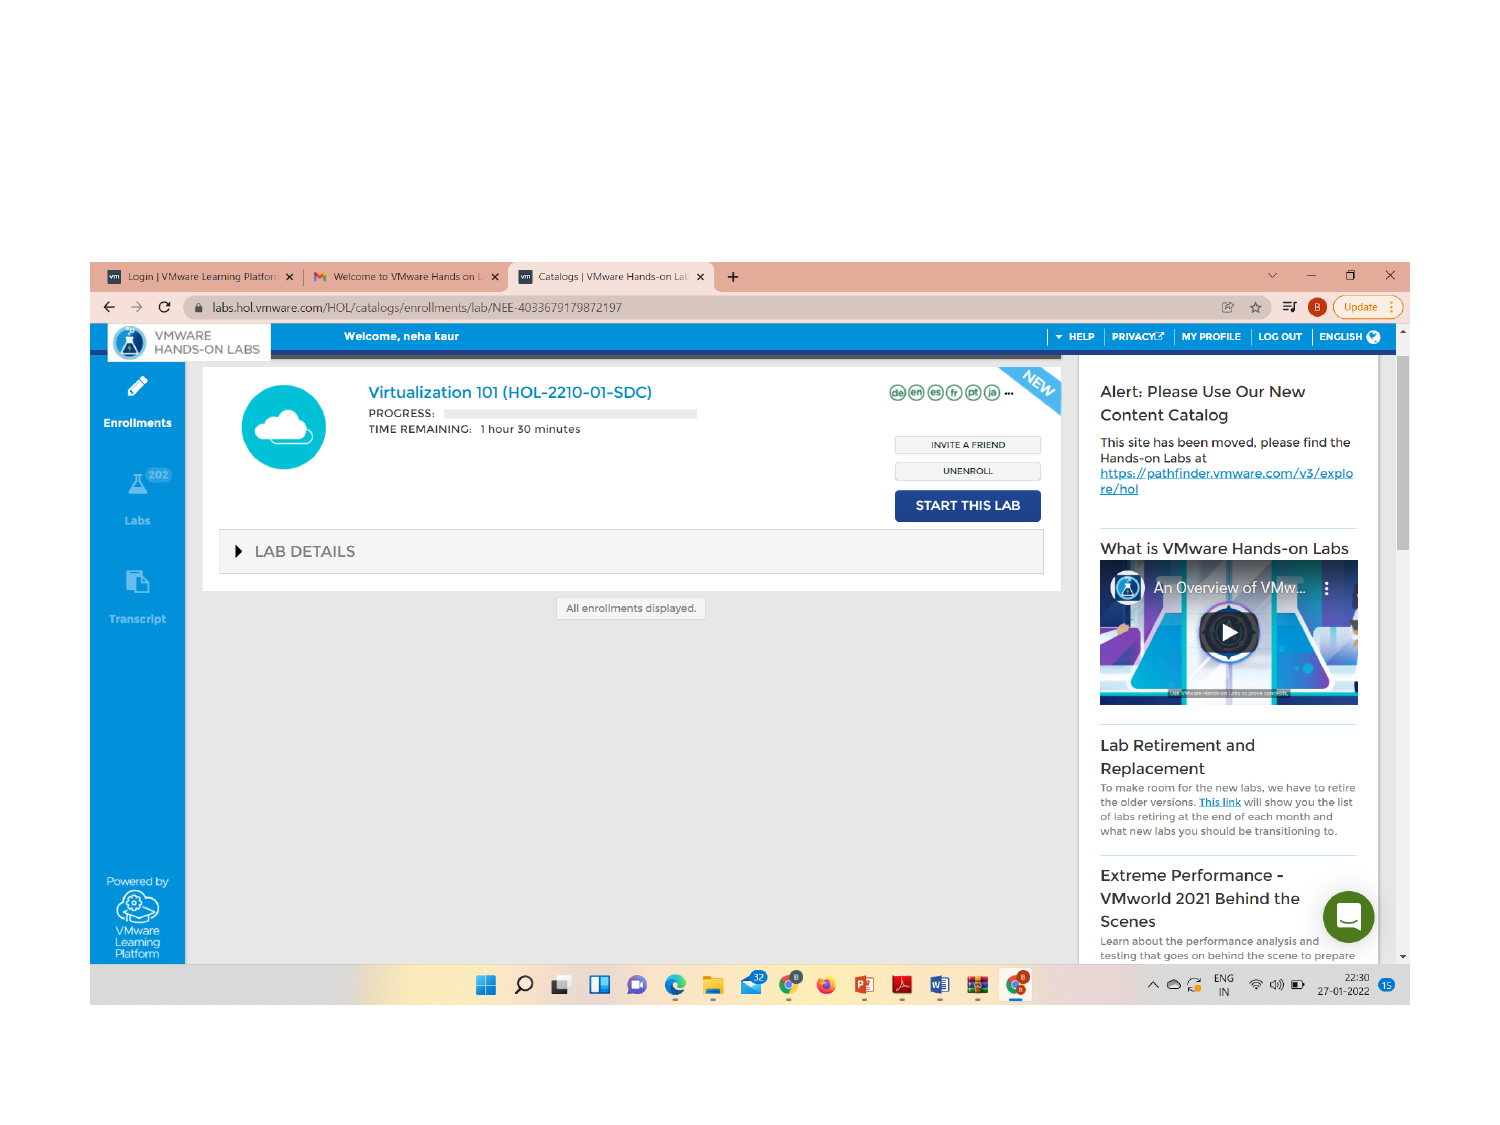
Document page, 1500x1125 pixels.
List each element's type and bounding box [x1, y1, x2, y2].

list [89, 262, 1411, 1006]
